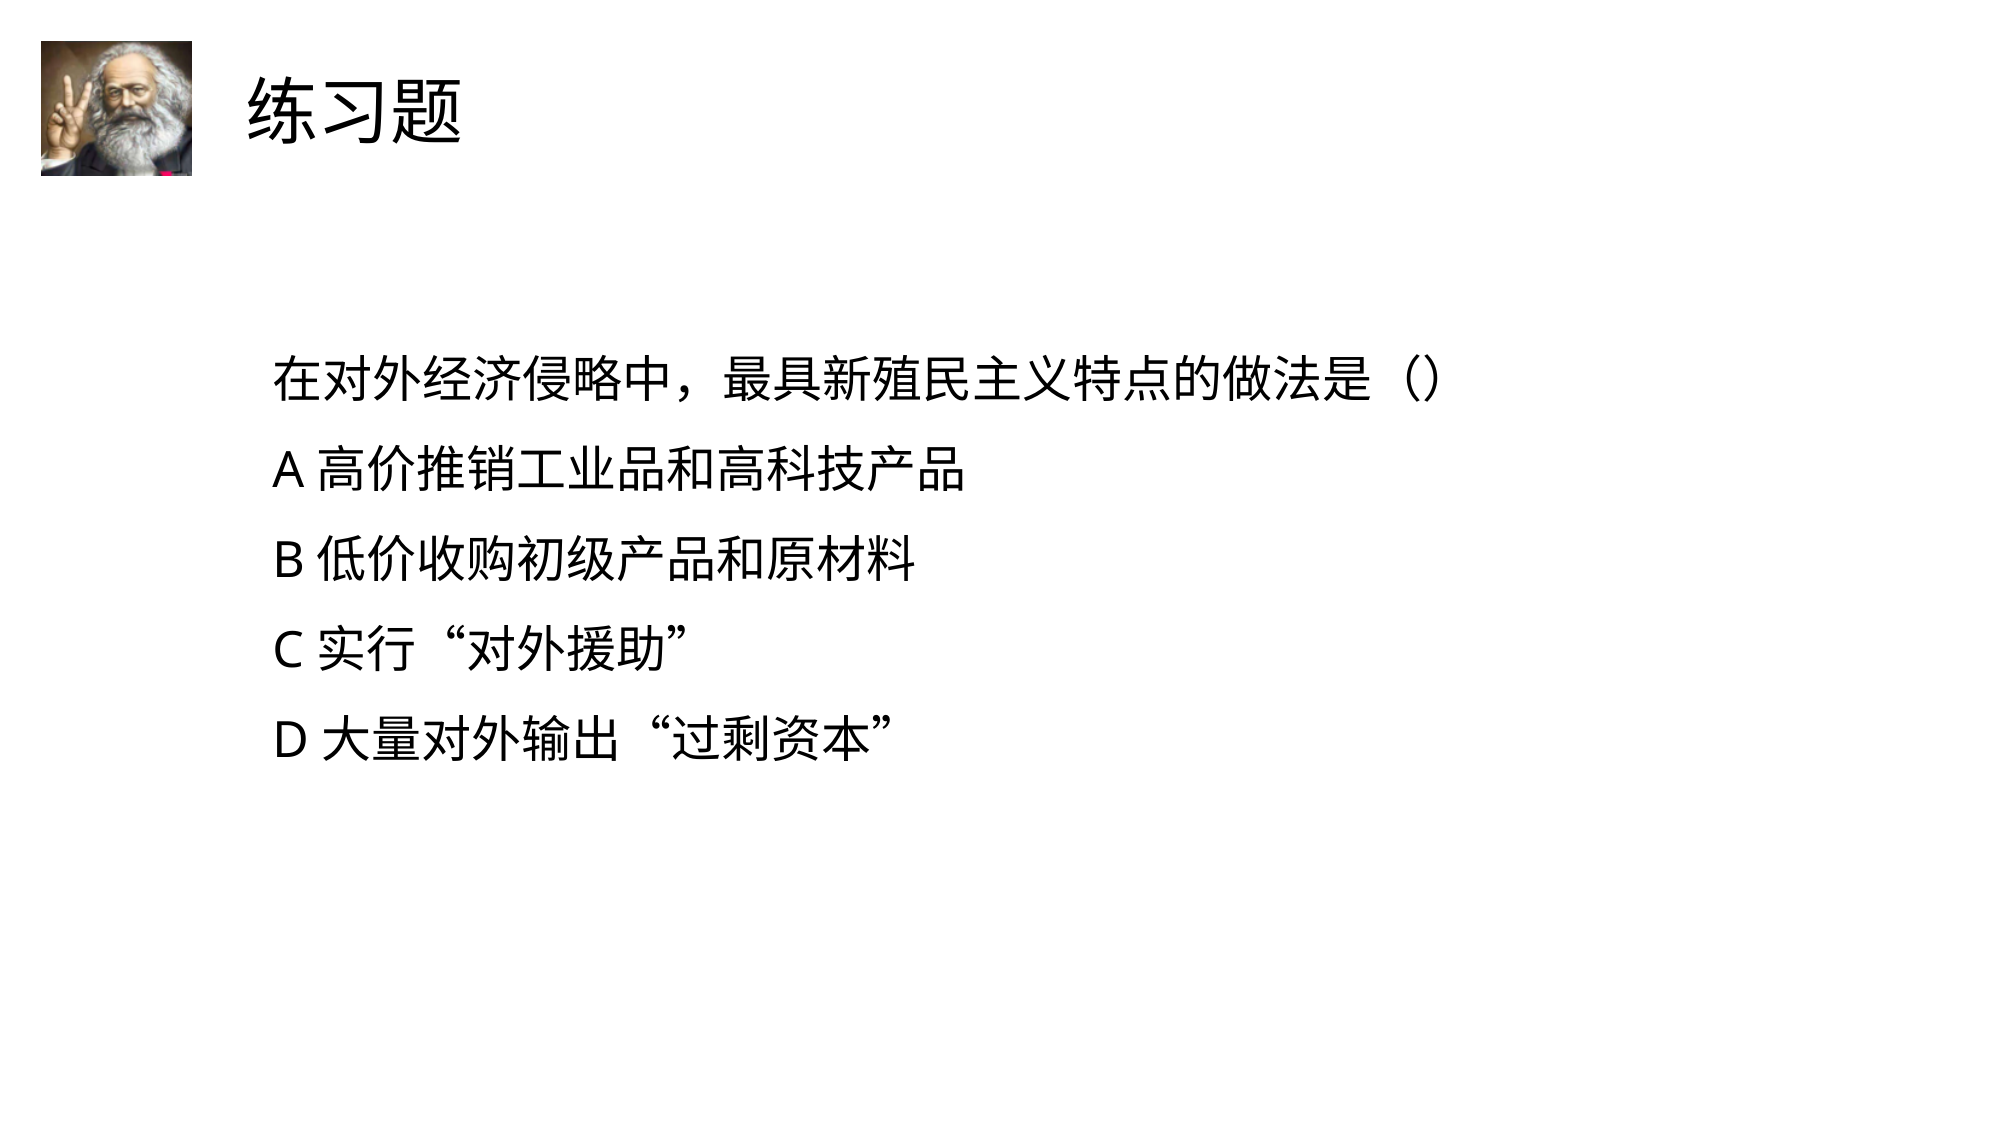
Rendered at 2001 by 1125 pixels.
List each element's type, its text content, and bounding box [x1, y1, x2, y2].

picture [41, 41, 192, 176]
text_box [172, 278, 1828, 444]
text_box 在对外经济侵略中，最具新殖民主义特点的做法是（） A高价推销工业品和高科技产品 B低价收购初级产品和原材料 C实行“对外援助” D大量对外输出“过剩资本” [257, 309, 1524, 775]
